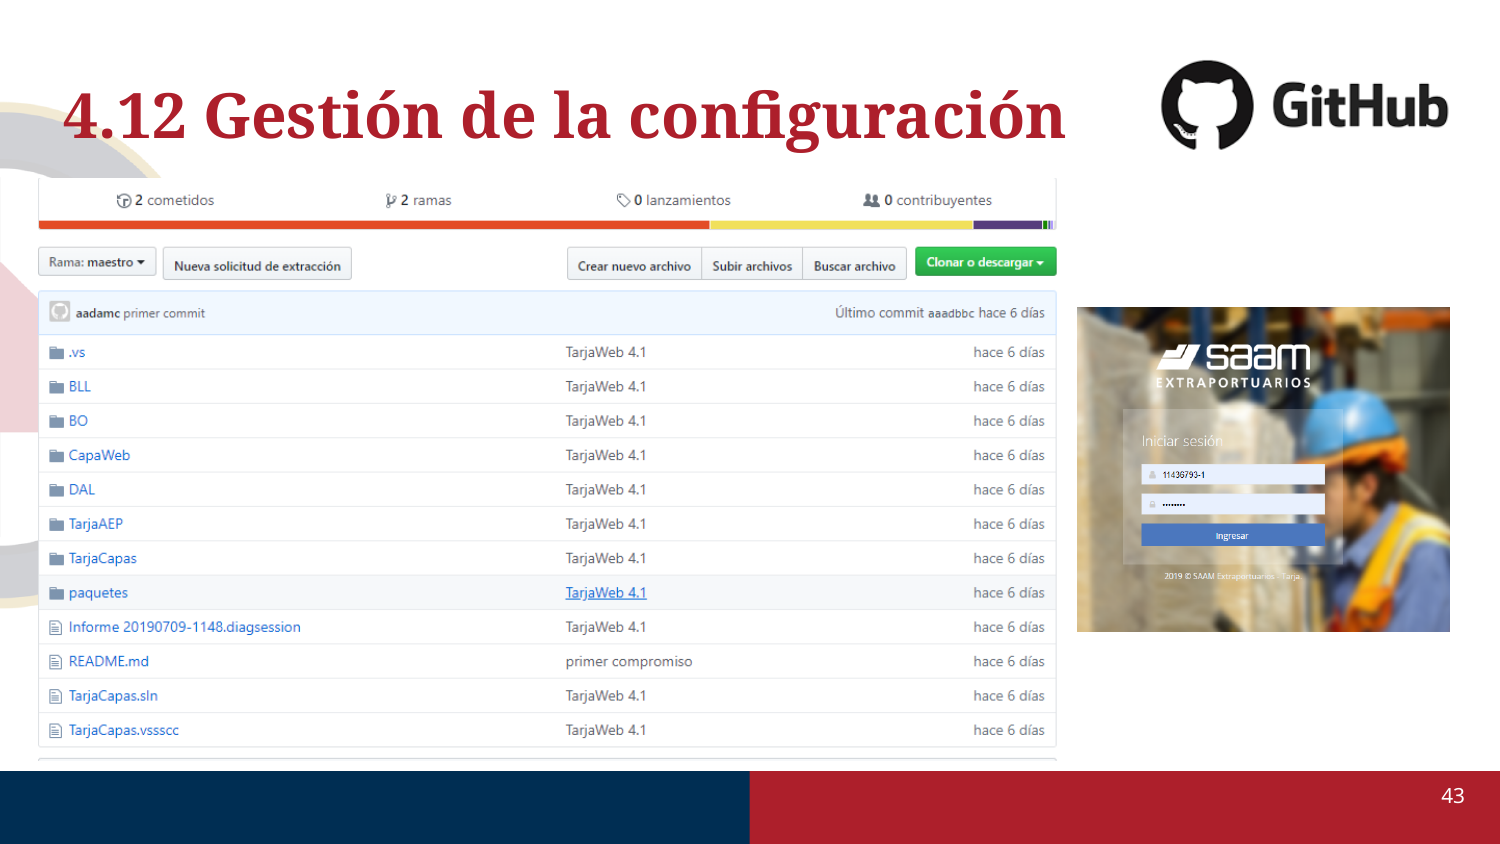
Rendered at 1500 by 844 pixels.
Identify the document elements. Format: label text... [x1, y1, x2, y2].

picture [0, 771, 1500, 844]
slide_number 43 [1389, 764, 1480, 830]
title 4.12 Gestión de la configuración [48, 60, 1125, 155]
picture [1076, 306, 1450, 633]
picture [1130, 9, 1481, 206]
picture [0, 97, 1066, 761]
